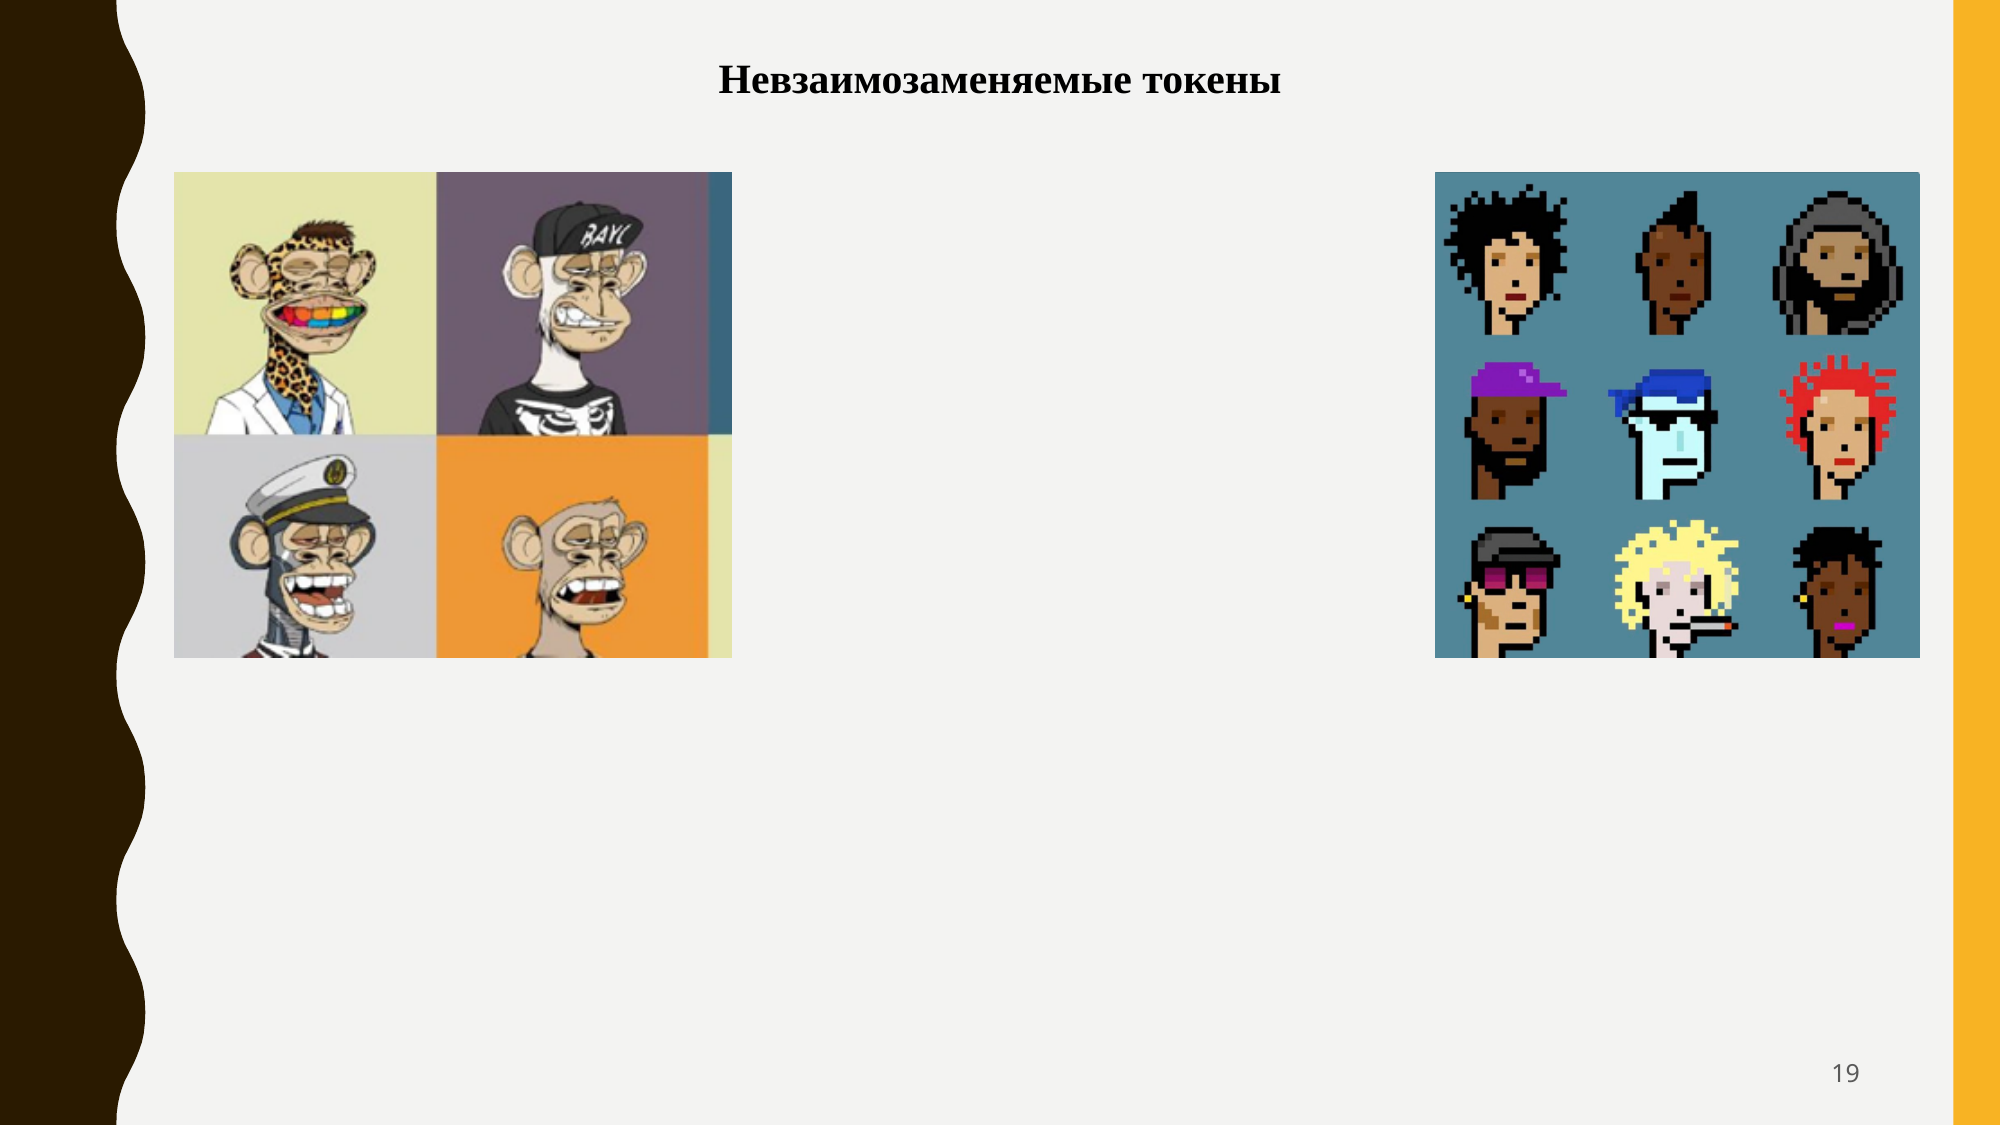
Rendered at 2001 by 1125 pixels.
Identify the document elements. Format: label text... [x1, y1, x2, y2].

text_box Невзаимозаменяемые токены [0, 44, 2000, 109]
slide_number 19 [1412, 1045, 1875, 1103]
picture [174, 172, 732, 658]
picture [1435, 172, 1920, 658]
